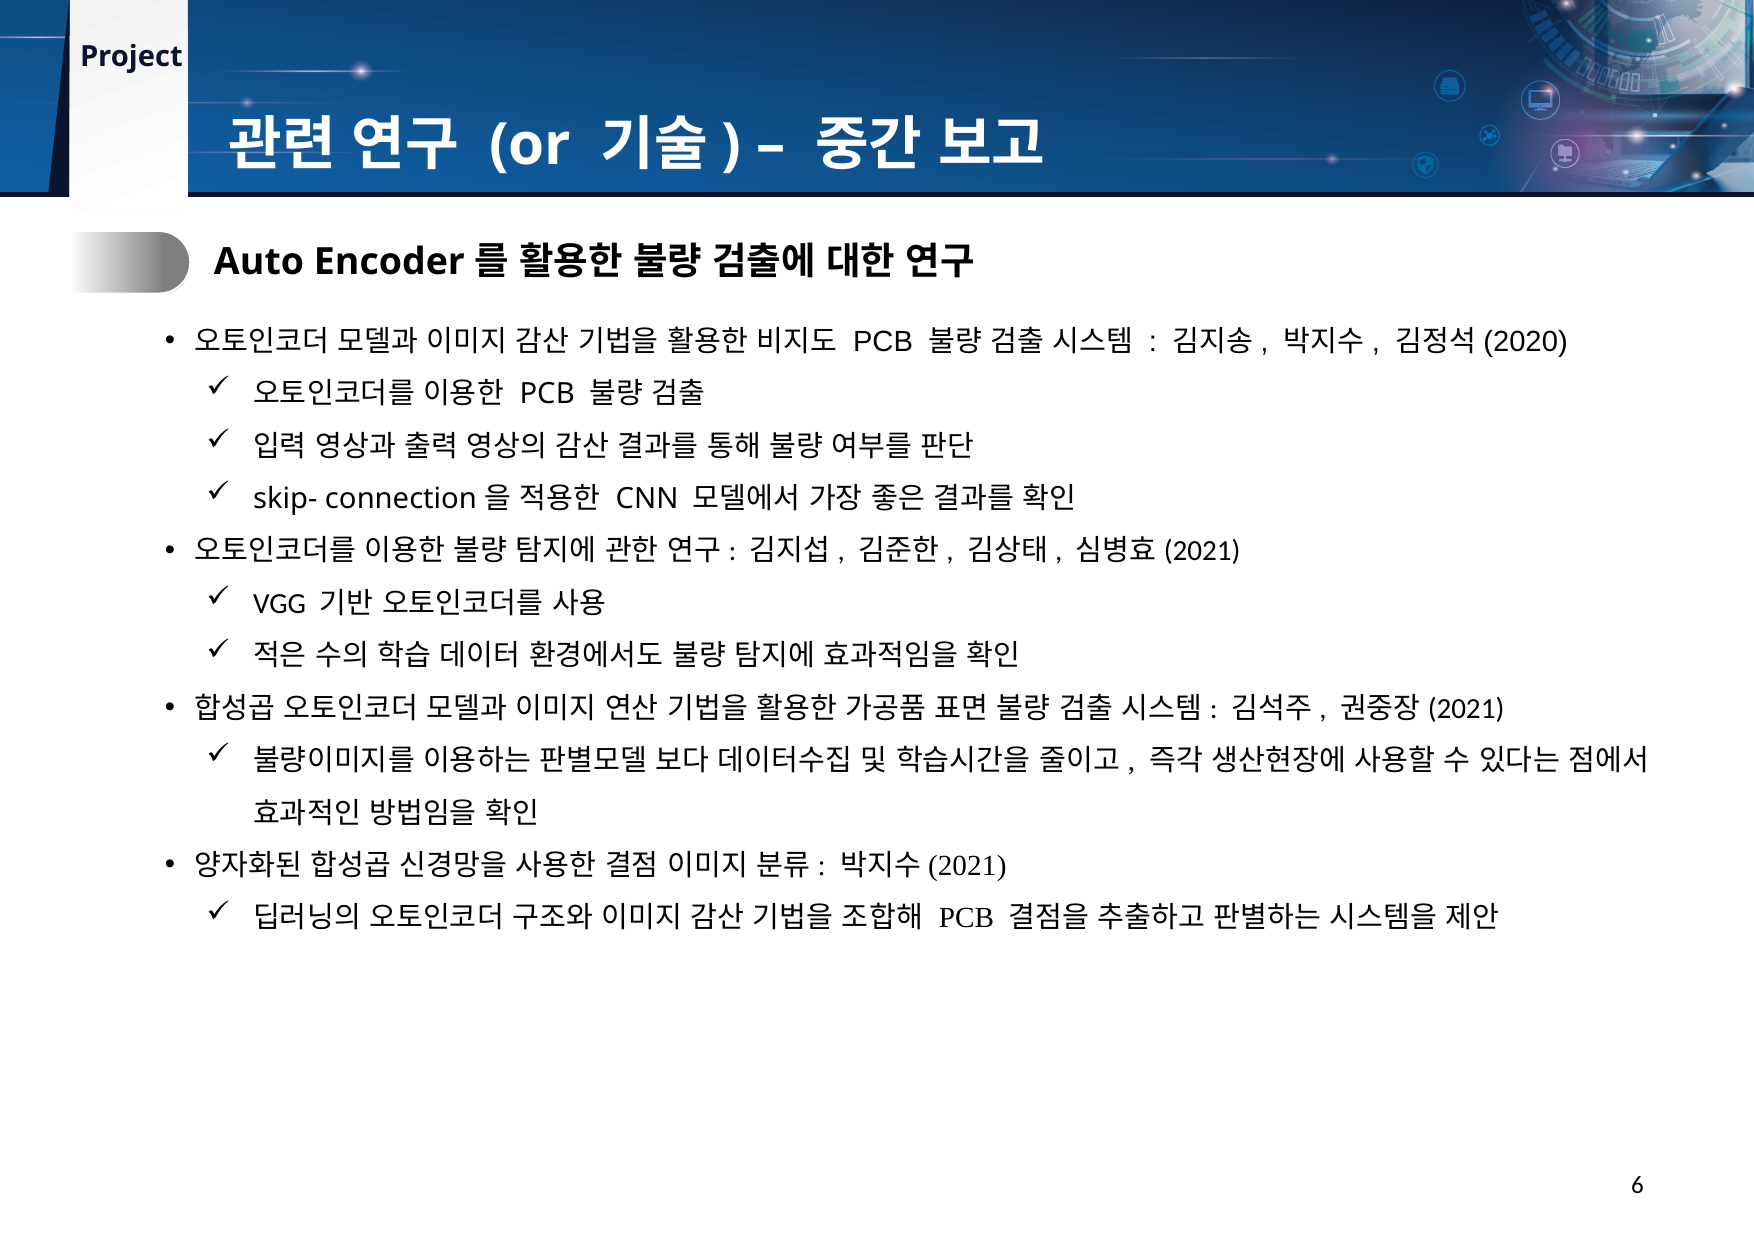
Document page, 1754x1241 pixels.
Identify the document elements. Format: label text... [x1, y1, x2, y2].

picture [188, 0, 1754, 192]
picture [0, 0, 69, 192]
text_box 오토인코더 모델과 이미지 감산 기법을 활용한 비지도 PCB 불량 검출 시스템 : 김지송, 박지수, 김정석(2020) 오토인코더를 이용한 PCB 불량 검출 입력 영상과 출력 영상의 감산 결과를 통해 불량 여부를 판단 skip- connection을 적용한 CNN 모델에서 가장 좋은 결과를 확인 오토인코더를 이용한 불량 탐지에 관한 연구: 김지섭, 김준한, 김상태, 심병효(2021) VGG 기반 오토인코더를 사용 적은 수의 학습 데이터 환경에서도 불량 탐지에 효과적임을 확인 합성곱 오토인코더 모델과 이미지 연산 기법을 활용한 가공품 표면 불량 검출 시스템: 김석주, 권중장(2021) 불량이미지를 이용하는 판별모델 보다 데이터수집 및 학습시간을 줄이고, 즉각 생산현장에 사용할 수 있다는 점에서 효과적인 방법임을 확인 양자화된 합성곱 신경망을 사용한 결점 이미지 분류: 박지수(2021) 딥러닝의 오토인코더 구조와 이미지 감산 기법을 조합해 PCB 결점을 추출하고 판별하는 시스템을 제안 [150, 297, 1687, 942]
text_box 관련 연구 (or 기술) – 중간 보고 [213, 98, 1522, 184]
text_box 6 [1616, 1160, 1752, 1206]
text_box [70, 230, 1109, 294]
